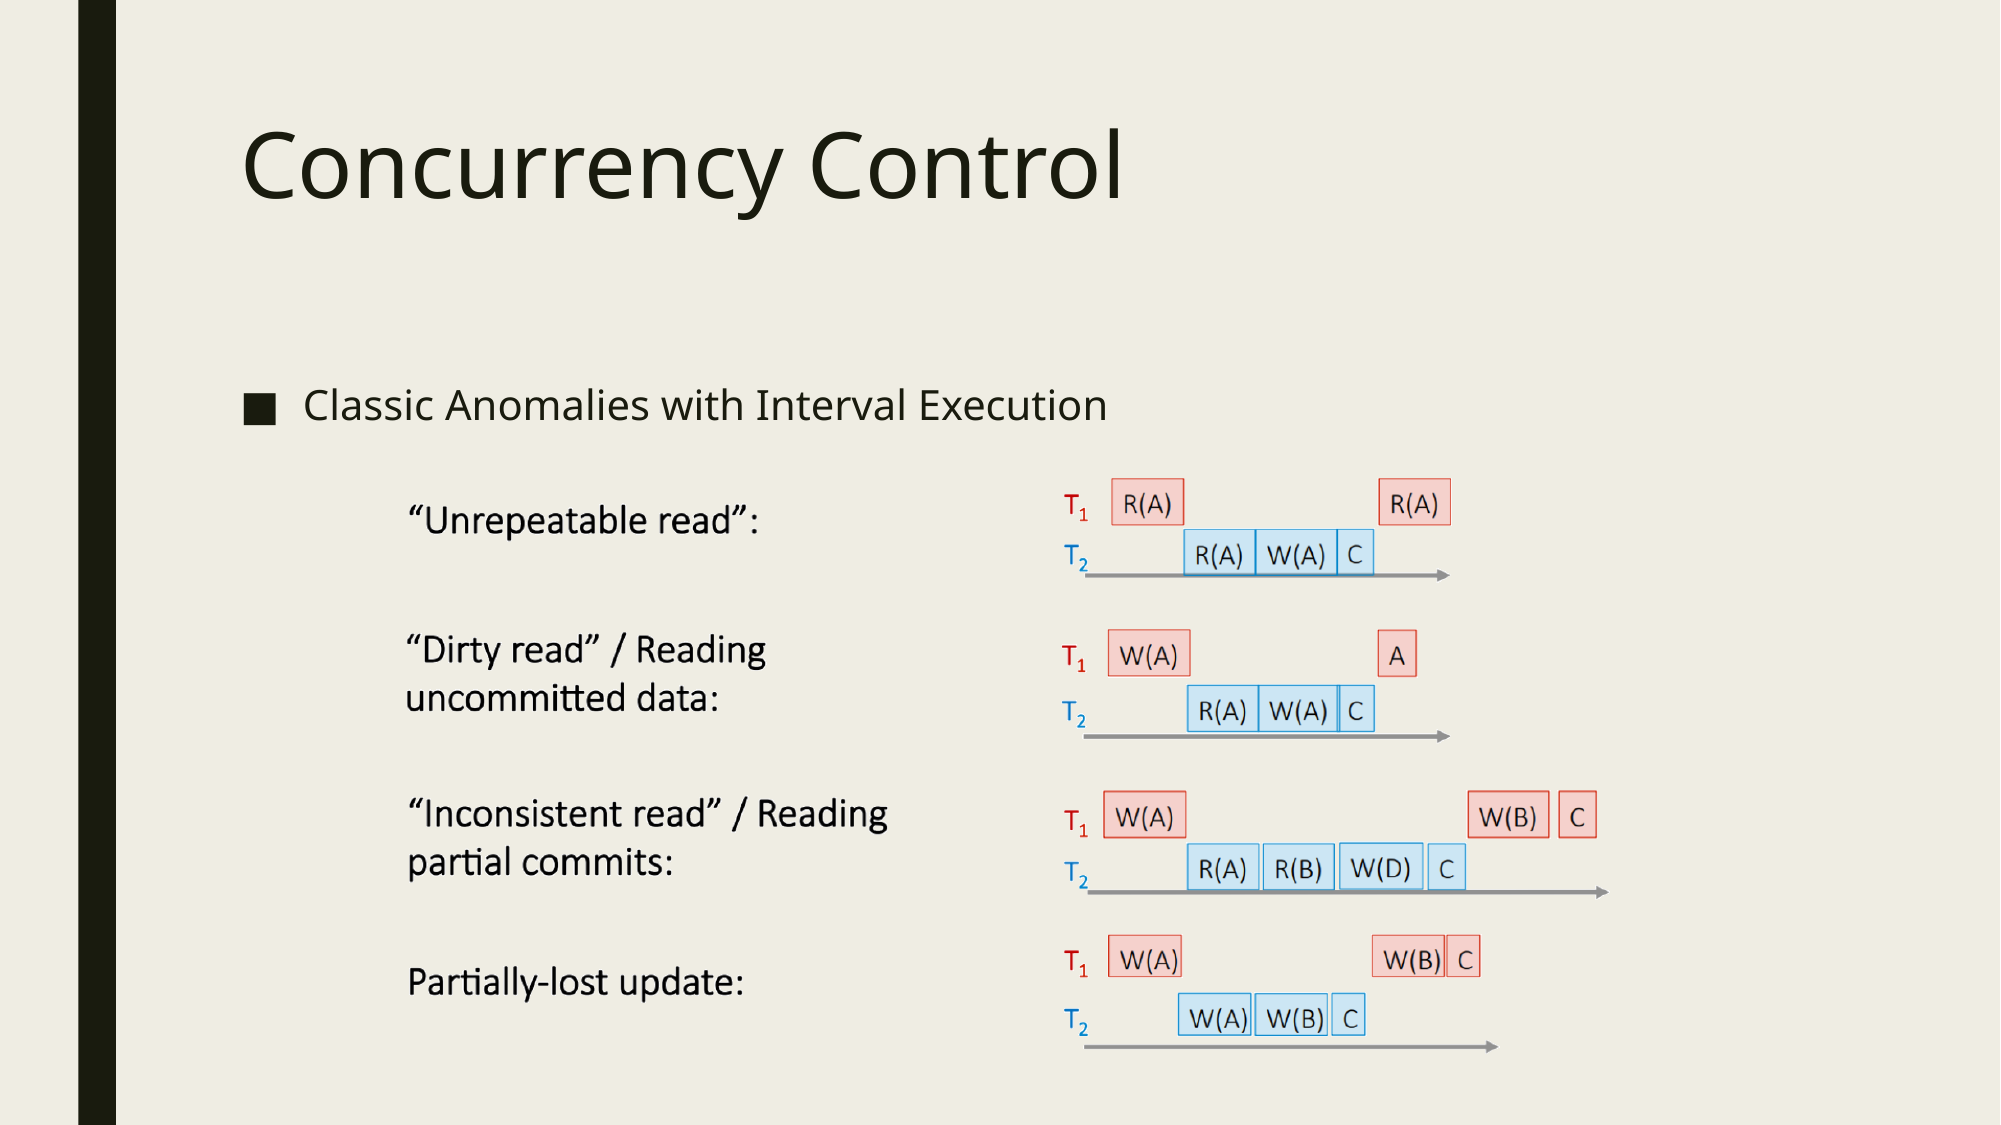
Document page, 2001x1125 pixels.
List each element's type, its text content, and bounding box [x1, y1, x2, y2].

picture [366, 449, 1634, 1065]
title Concurrency Control [225, 112, 1800, 357]
list Classic Anomalies with Interval Execution [225, 375, 1800, 963]
